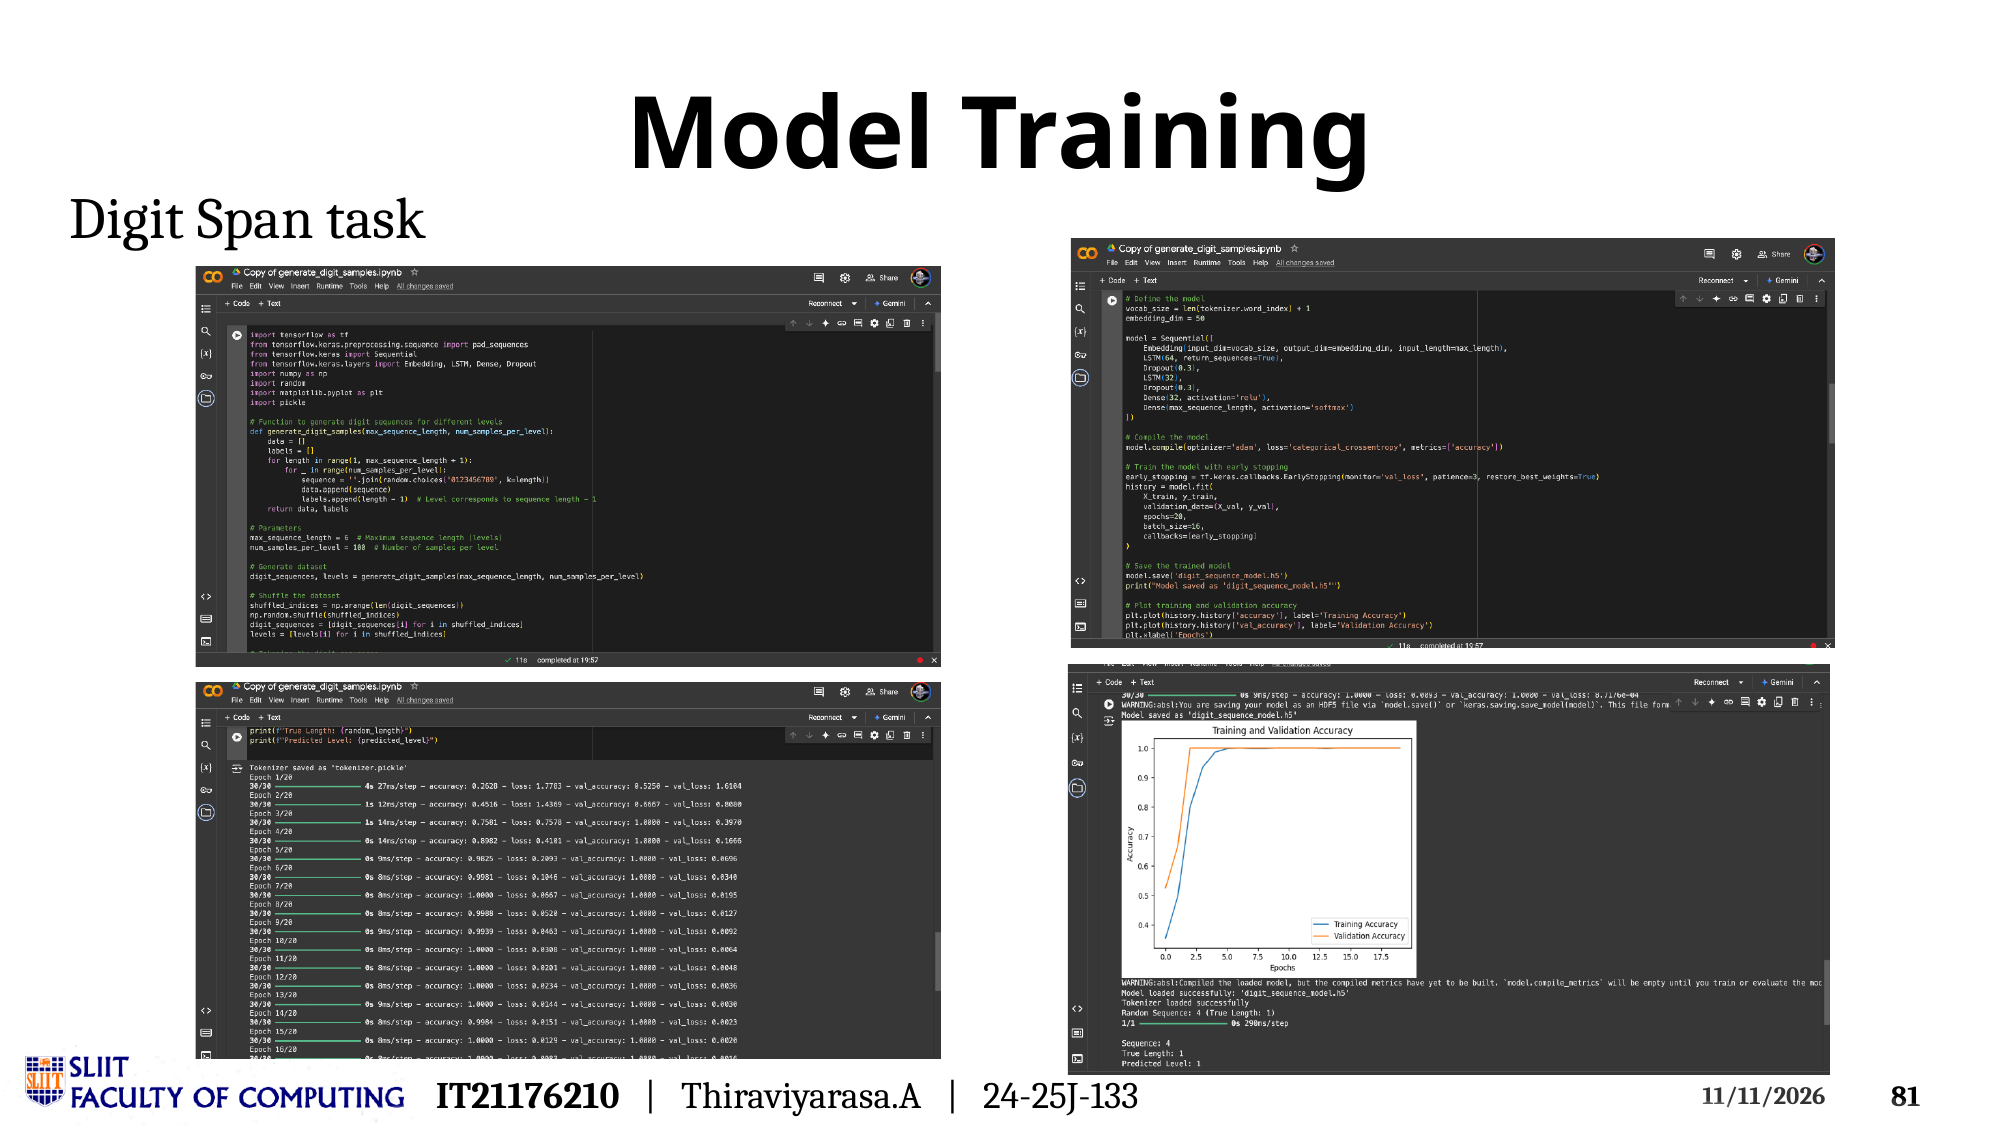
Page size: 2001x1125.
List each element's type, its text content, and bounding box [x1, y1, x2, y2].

title Model Training [99, 44, 1900, 197]
picture [195, 266, 942, 677]
text_box IT21176210 | Thiraviyarasa.A | 24-25J-133 [419, 1062, 1541, 1125]
text_box Digit Span task [54, 172, 1877, 258]
picture [1067, 664, 1831, 1075]
title Component 03 [162, 1107, 413, 1118]
picture [0, 681, 942, 1124]
picture [1070, 237, 1837, 648]
